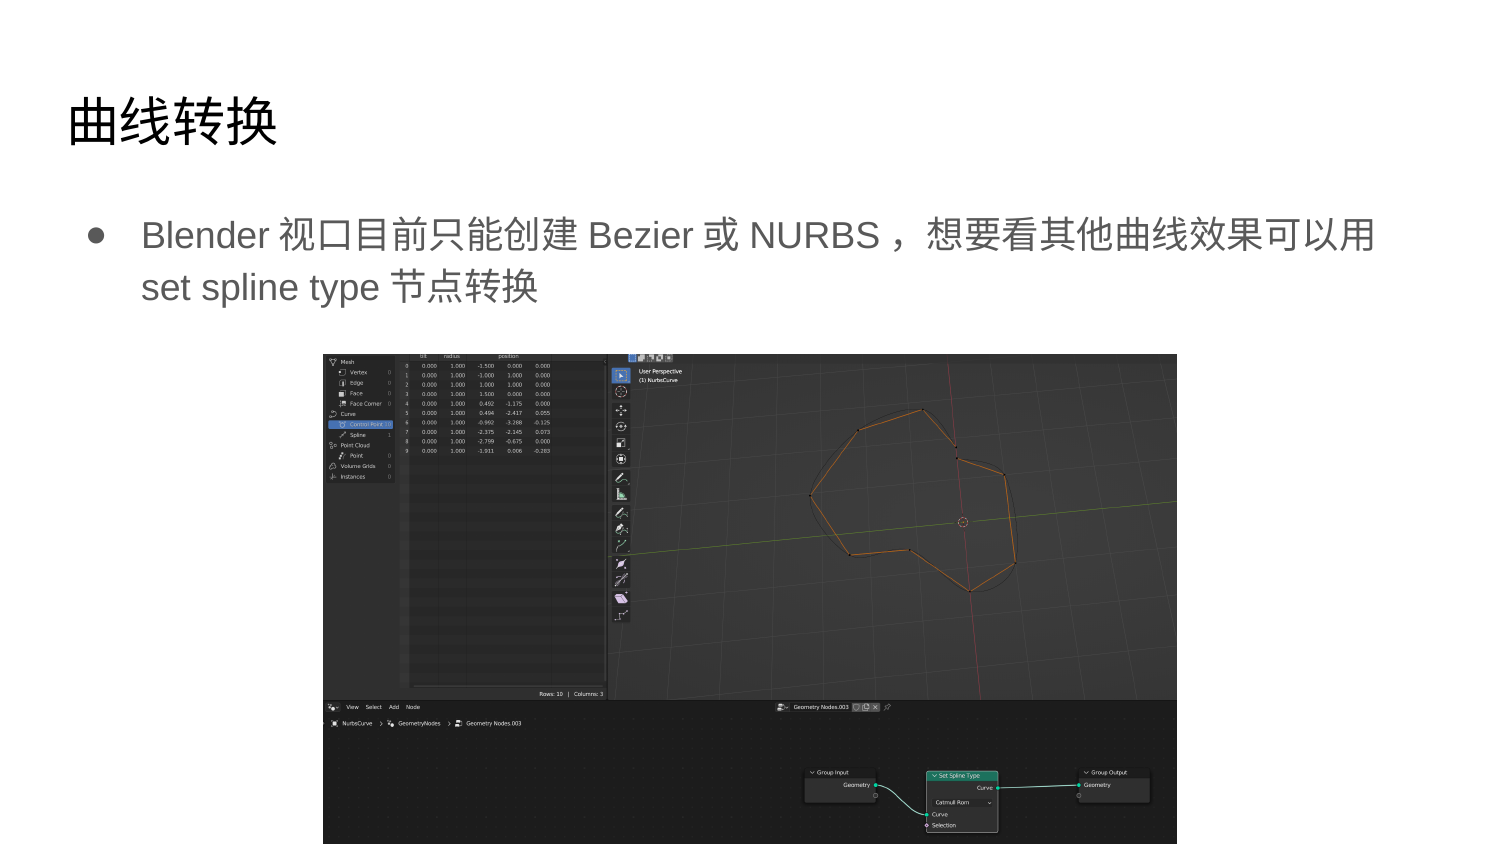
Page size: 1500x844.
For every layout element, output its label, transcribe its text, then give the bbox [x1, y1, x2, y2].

picture [323, 354, 1177, 844]
list Blender视口目前只能创建Bezier或NURBS，想要看其他曲线效果可以用set spline type节点转换 [51, 189, 1449, 750]
title 曲线转换 [51, 72, 1449, 167]
